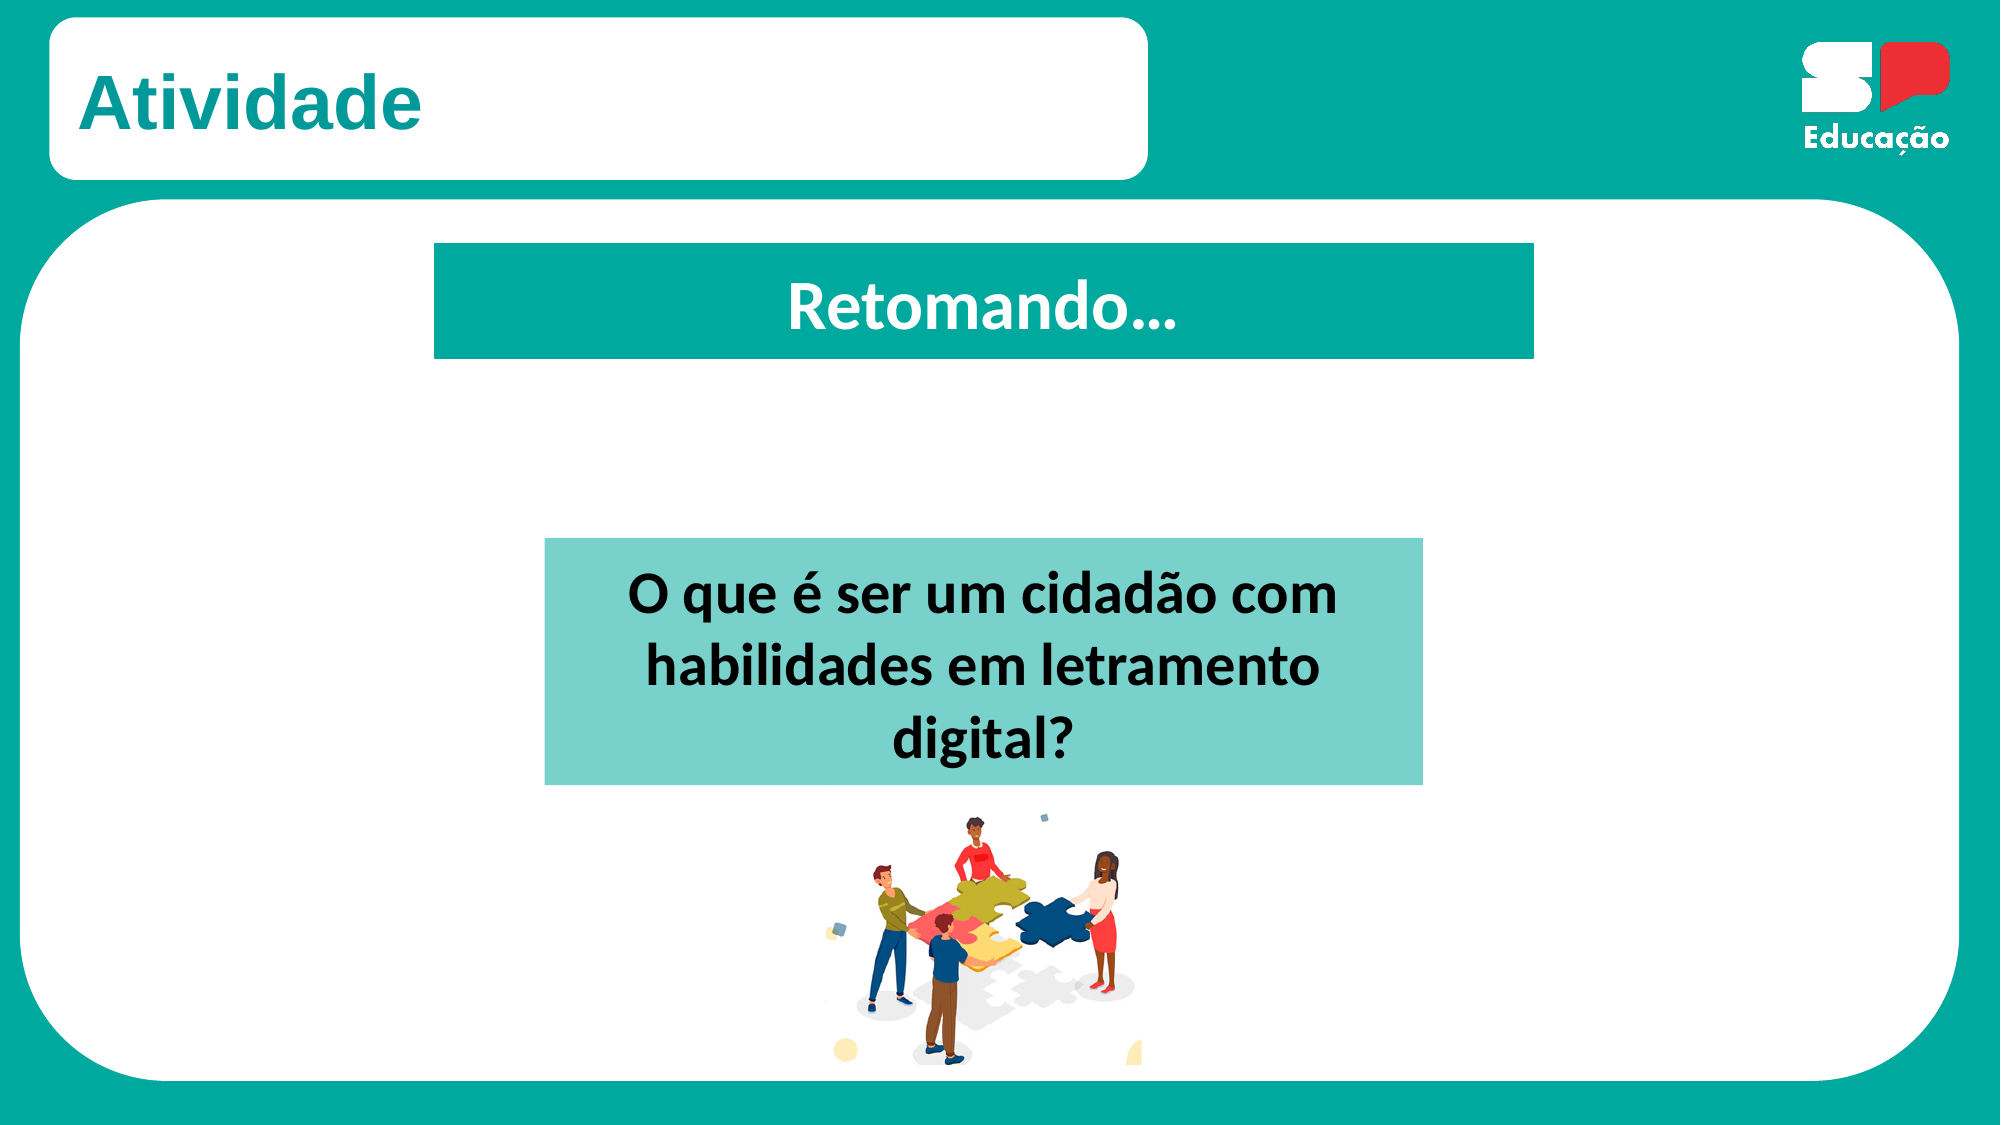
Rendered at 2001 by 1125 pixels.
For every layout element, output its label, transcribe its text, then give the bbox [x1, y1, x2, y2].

text_box O que é ser um cidadão com habilidades em letramento digital? [544, 537, 1423, 786]
text_box Retomando… [434, 243, 1534, 359]
text_box Atividade [49, 17, 1148, 180]
picture [825, 787, 1142, 1065]
text_box [19, 199, 1960, 1081]
picture [1801, 42, 1950, 158]
